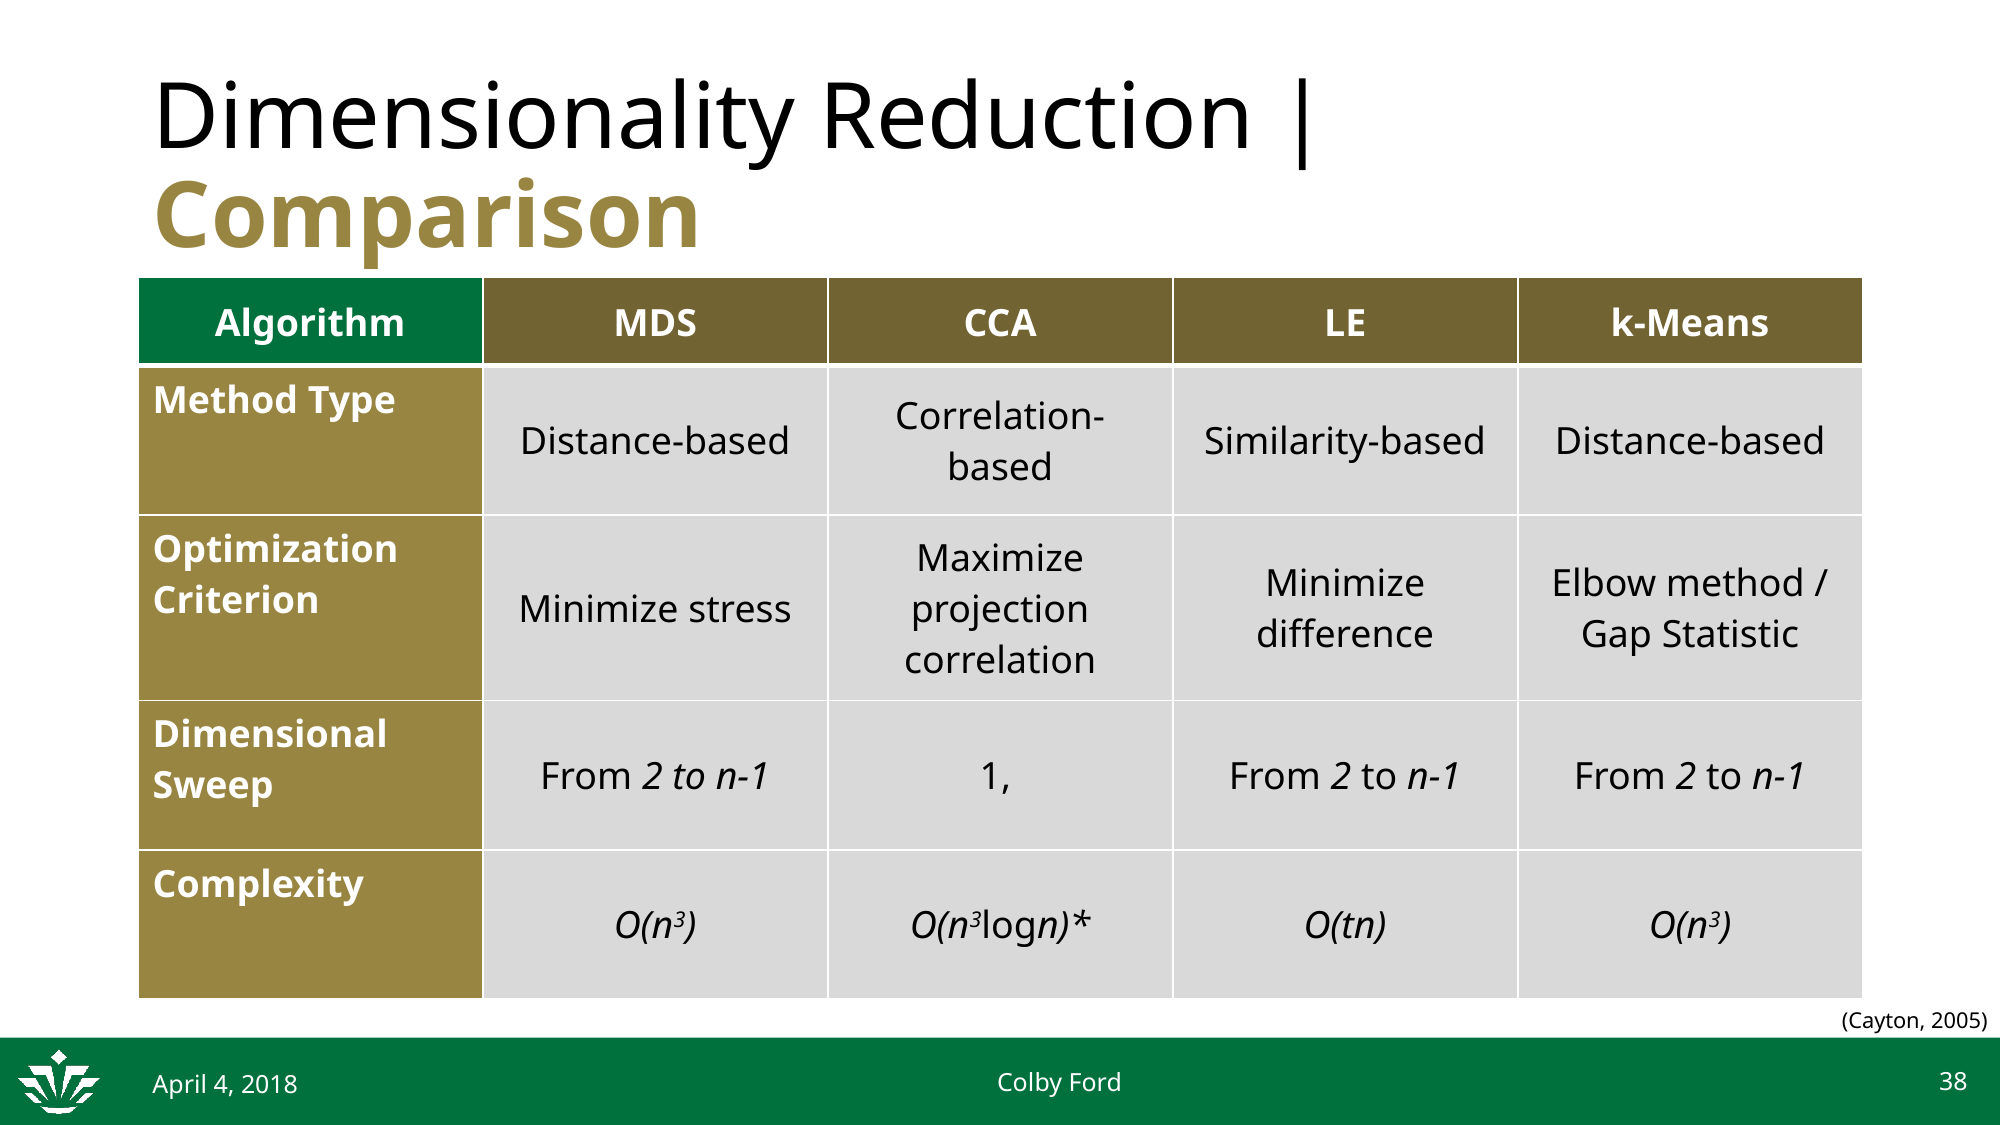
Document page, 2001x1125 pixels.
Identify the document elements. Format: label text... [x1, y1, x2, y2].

text_box (Cayton, 2005) [1827, 999, 2000, 1041]
slide_number 38 [1532, 1052, 1983, 1113]
footer Colby Ford [624, 1053, 1495, 1114]
title Dimensionality Reduction | Comparison [137, 59, 1863, 276]
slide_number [137, 1053, 588, 1114]
